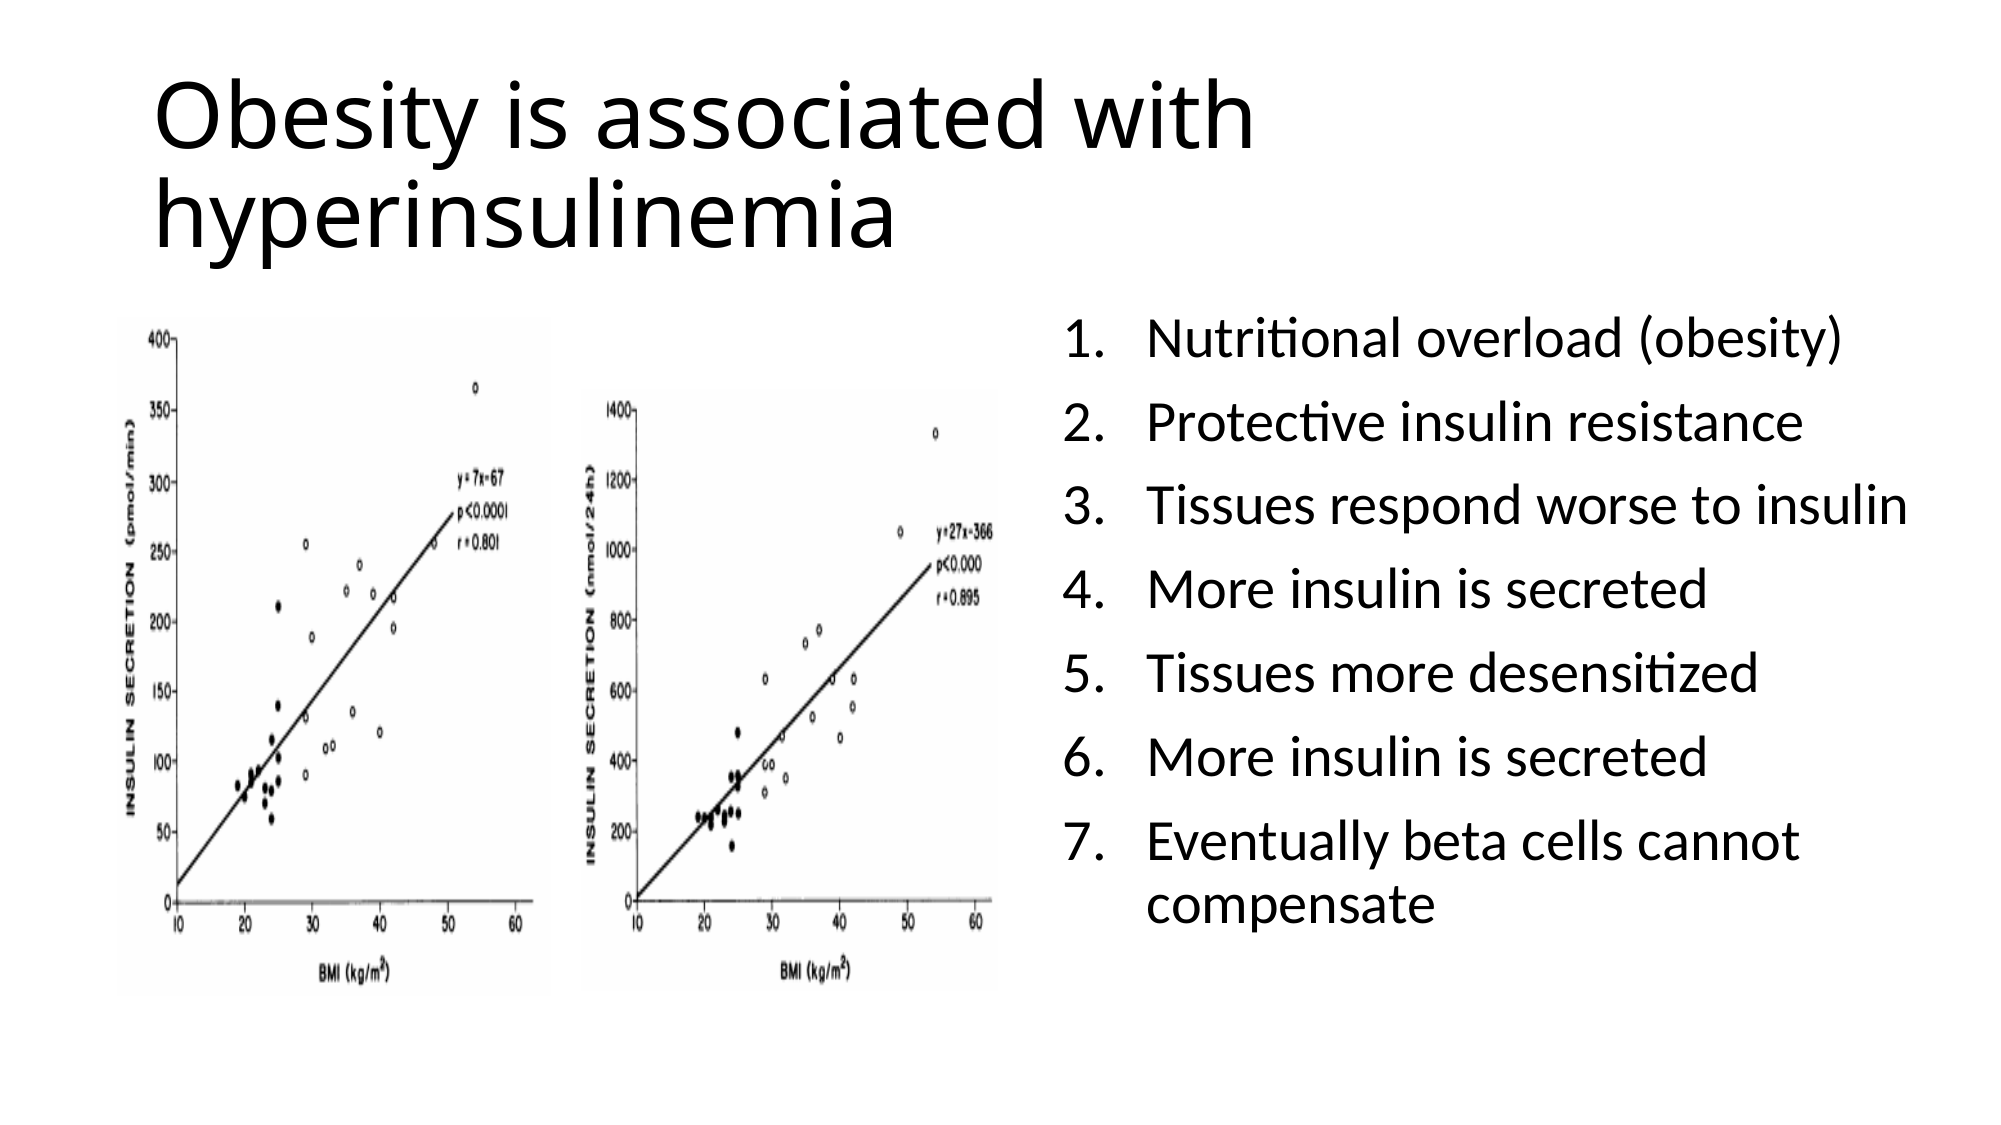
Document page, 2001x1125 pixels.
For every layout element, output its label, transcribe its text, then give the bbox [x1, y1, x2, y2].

title Obesity is associated with hyperinsulinemia [137, 59, 1863, 278]
picture [117, 317, 1000, 996]
list Nutritional overload (obesity) Protective insulin resistance Tissues respond worse to insulin More insulin is secreted Tissues more desensitized More insulin is secreted Eventually beta cells cannot compensate [1047, 299, 1970, 1014]
